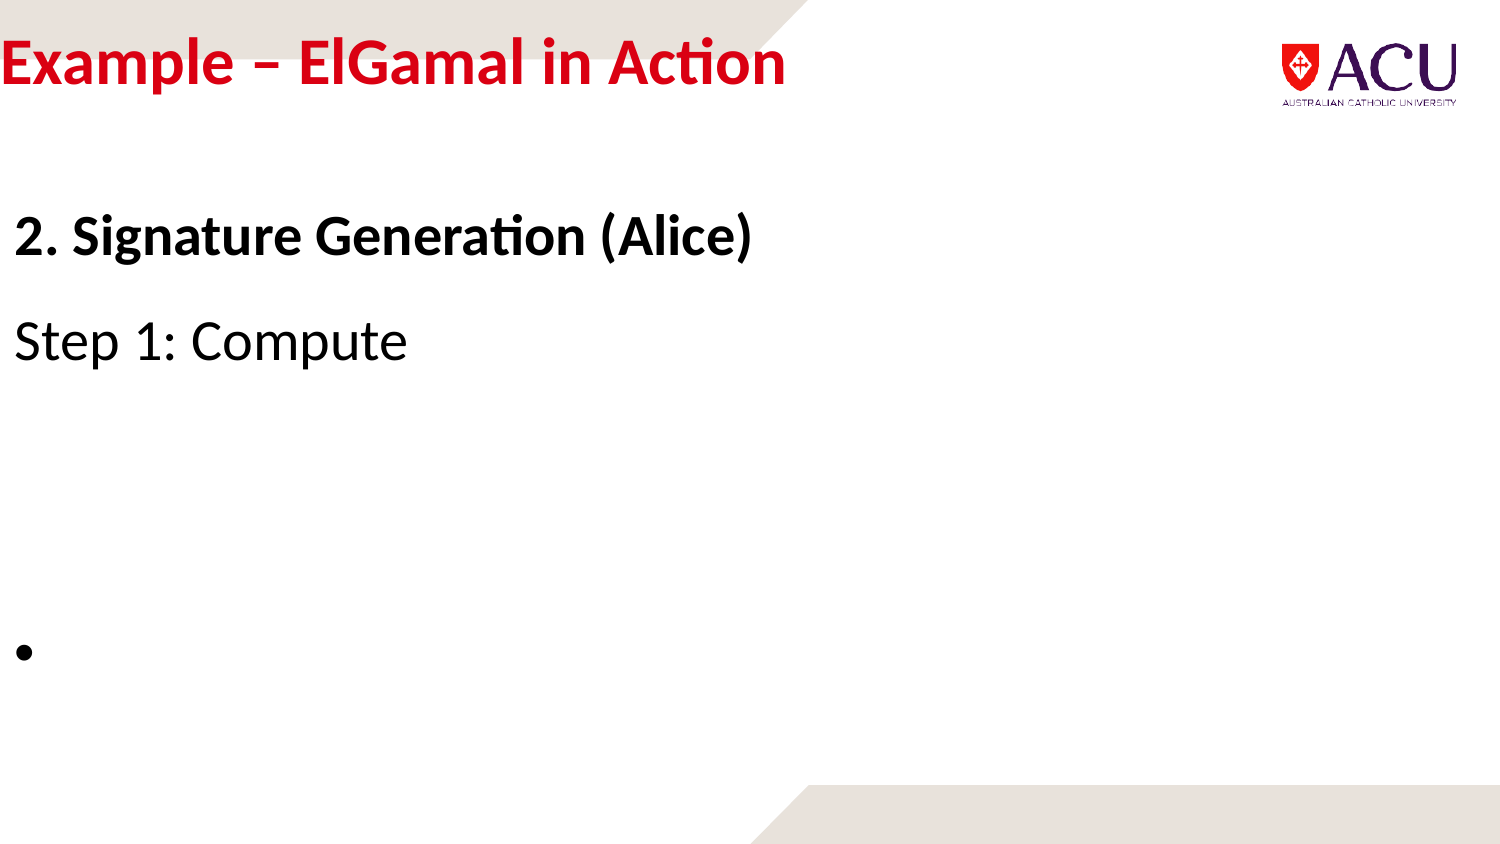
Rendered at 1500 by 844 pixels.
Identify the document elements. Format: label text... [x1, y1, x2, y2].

title Example – ElGamal in Action [0, 0, 1349, 159]
picture [1349, 43, 1456, 106]
